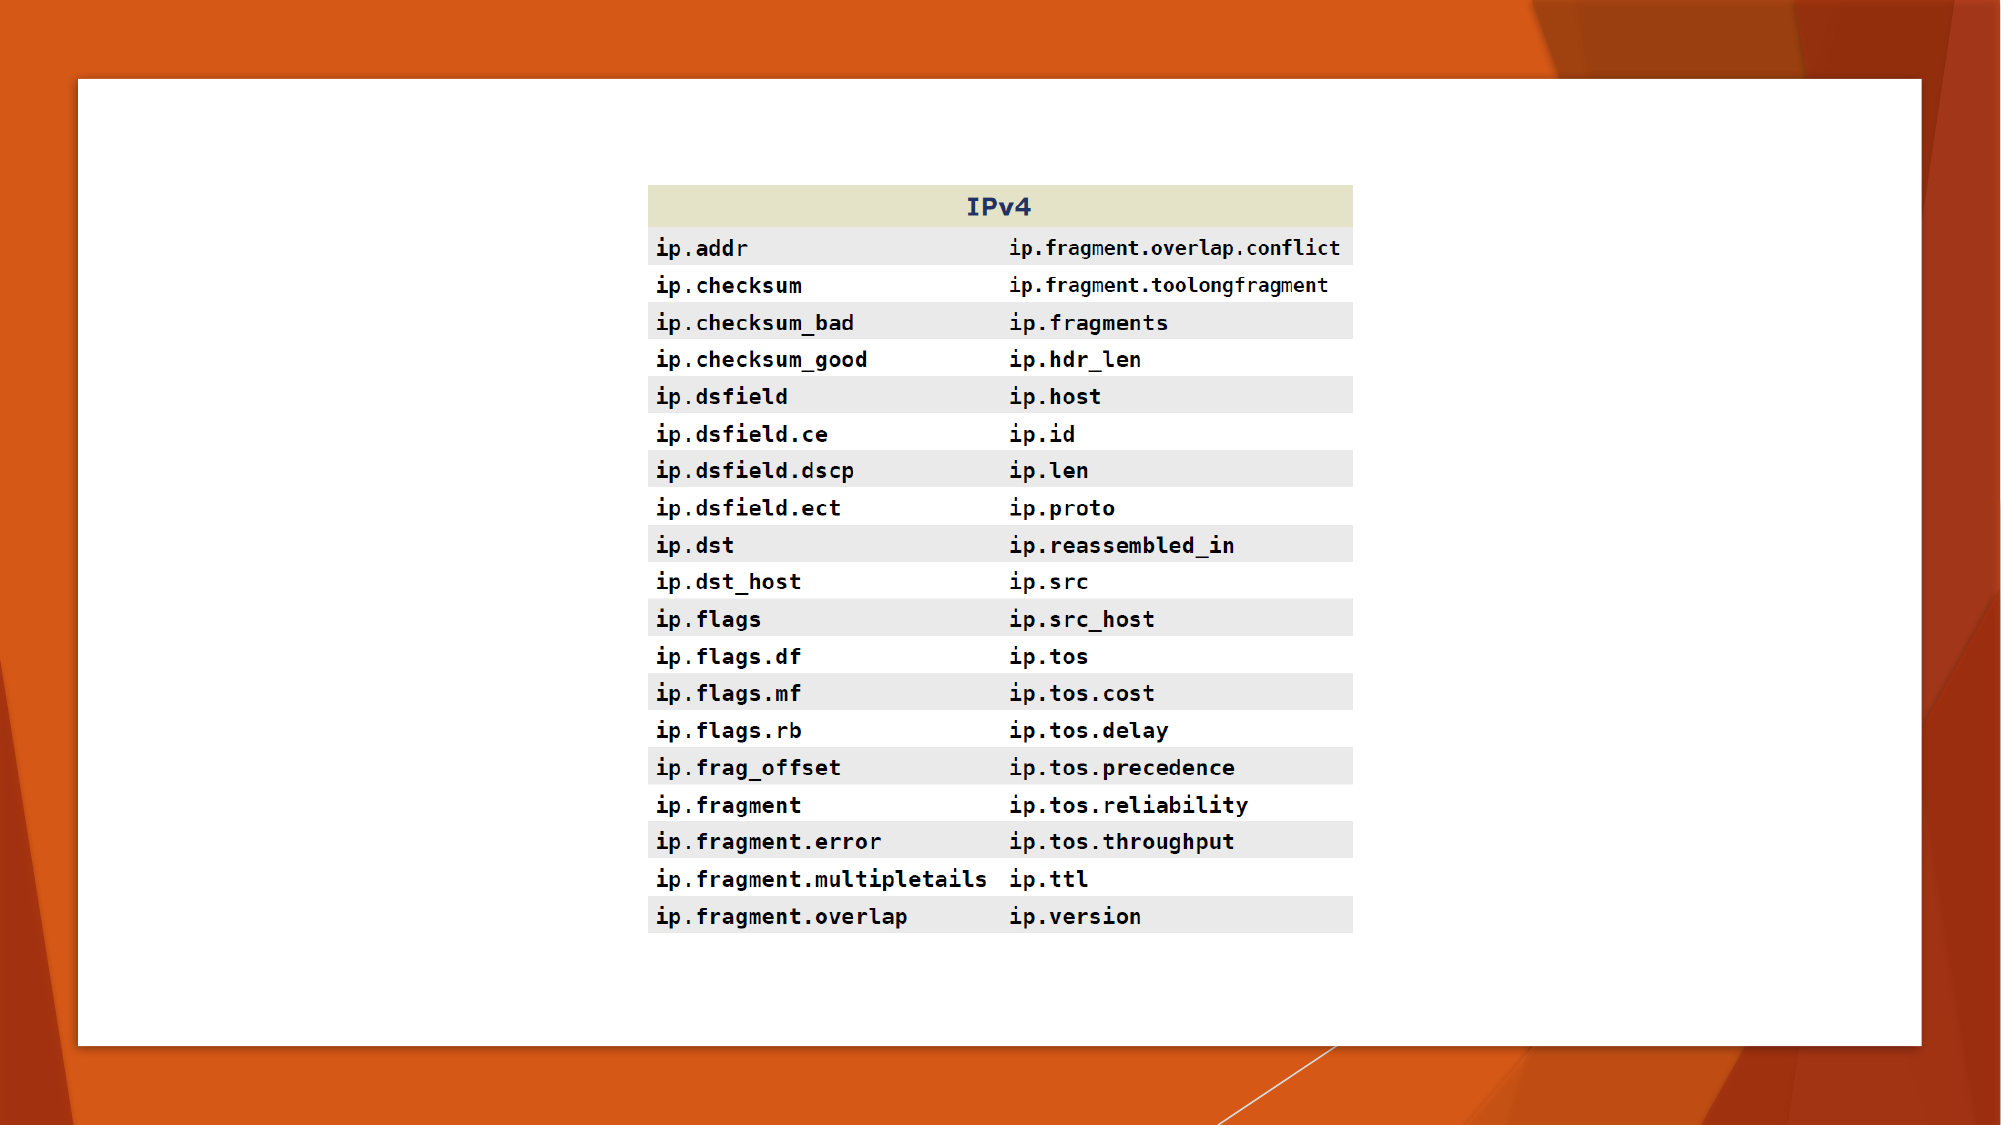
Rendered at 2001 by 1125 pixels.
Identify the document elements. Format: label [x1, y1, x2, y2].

picture [647, 185, 1353, 940]
text_box [0, 0, 2000, 1125]
